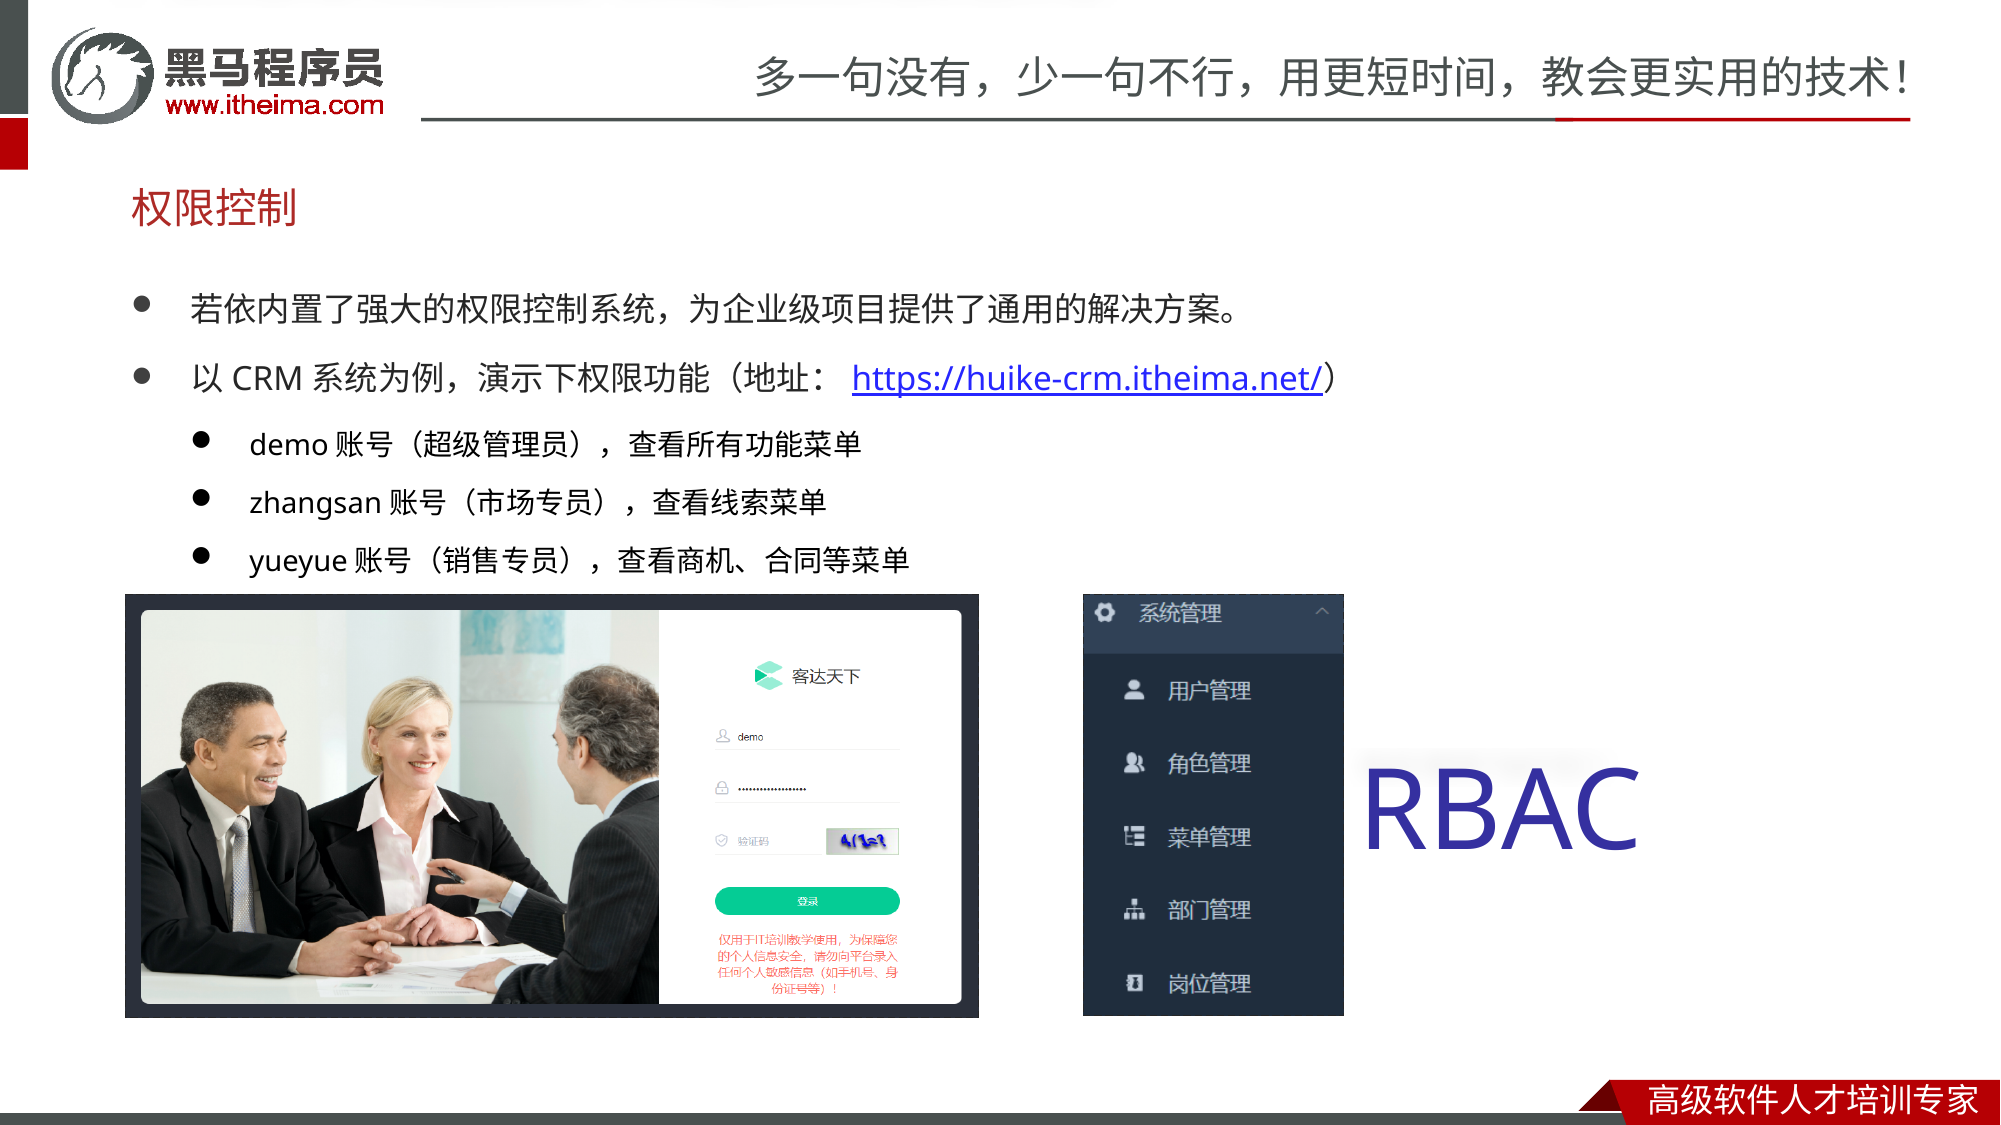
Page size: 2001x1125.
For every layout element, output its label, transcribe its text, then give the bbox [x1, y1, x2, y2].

list 若依内置了强大的权限控制系统，为企业级项目提供了通用的解决方案。 以CRM系统为例，演示下权限功能（地址：https://huike-crm.itheima.net/） demo账号（超级管理员），查看所有功能菜单 zhangsan账号（市场专员），查看线索菜单 yueyue账号（销售专员），查看商机、合同等菜单 [116, 260, 1880, 961]
text_box RBAC [1349, 729, 2000, 879]
picture [1083, 593, 1344, 1017]
picture [125, 593, 979, 1018]
title 权限控制 [116, 164, 1880, 250]
picture [50, 26, 384, 125]
